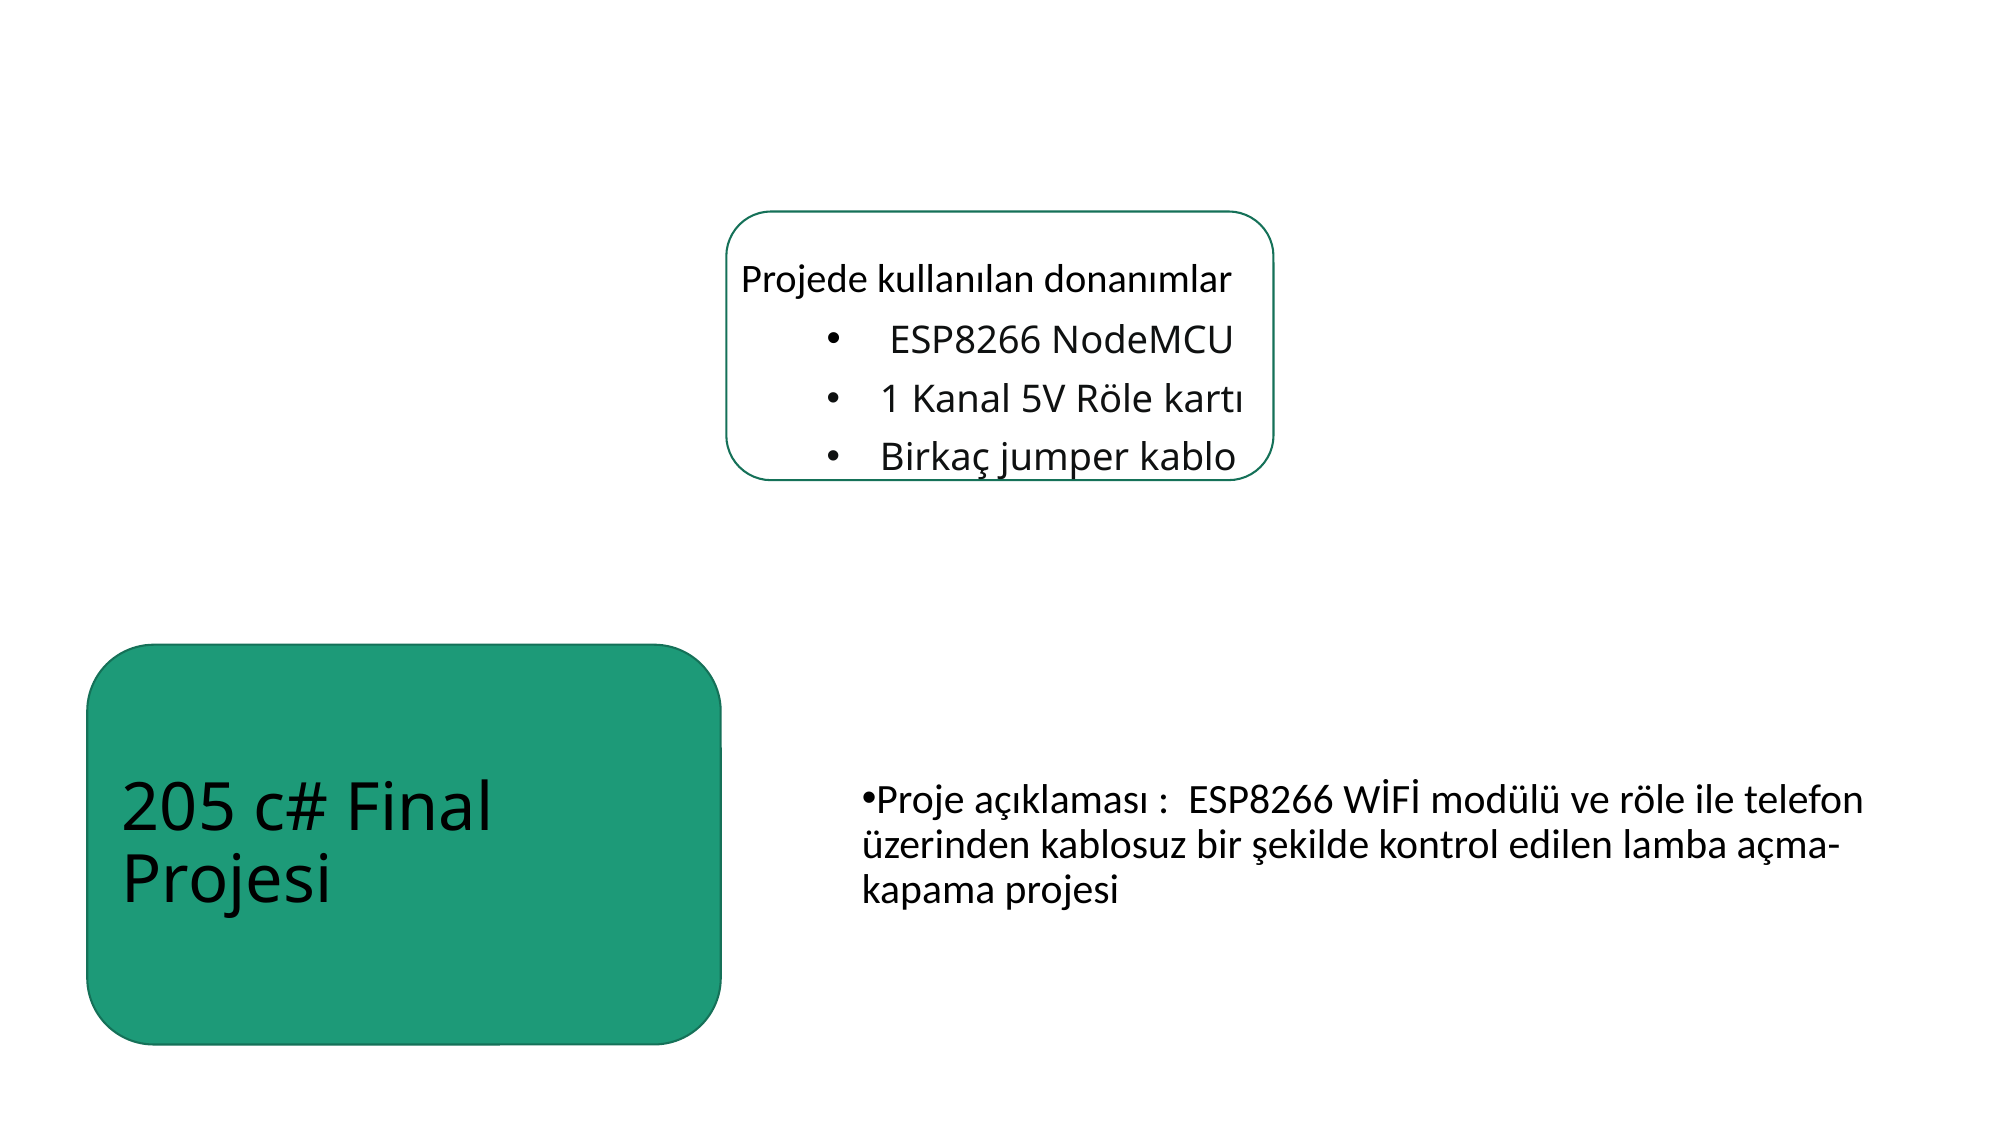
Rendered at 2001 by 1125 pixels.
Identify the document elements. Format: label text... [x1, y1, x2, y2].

text_box Proje açıklaması : ESP8266 WİFİ modülü ve röle ile telefon üzerinden kablosuz bir şekilde kontrol edilen lamba açma-kapama projesi [846, 644, 1928, 1045]
text_box 205 c# Final Projesi [86, 643, 722, 1046]
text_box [726, 211, 1274, 481]
